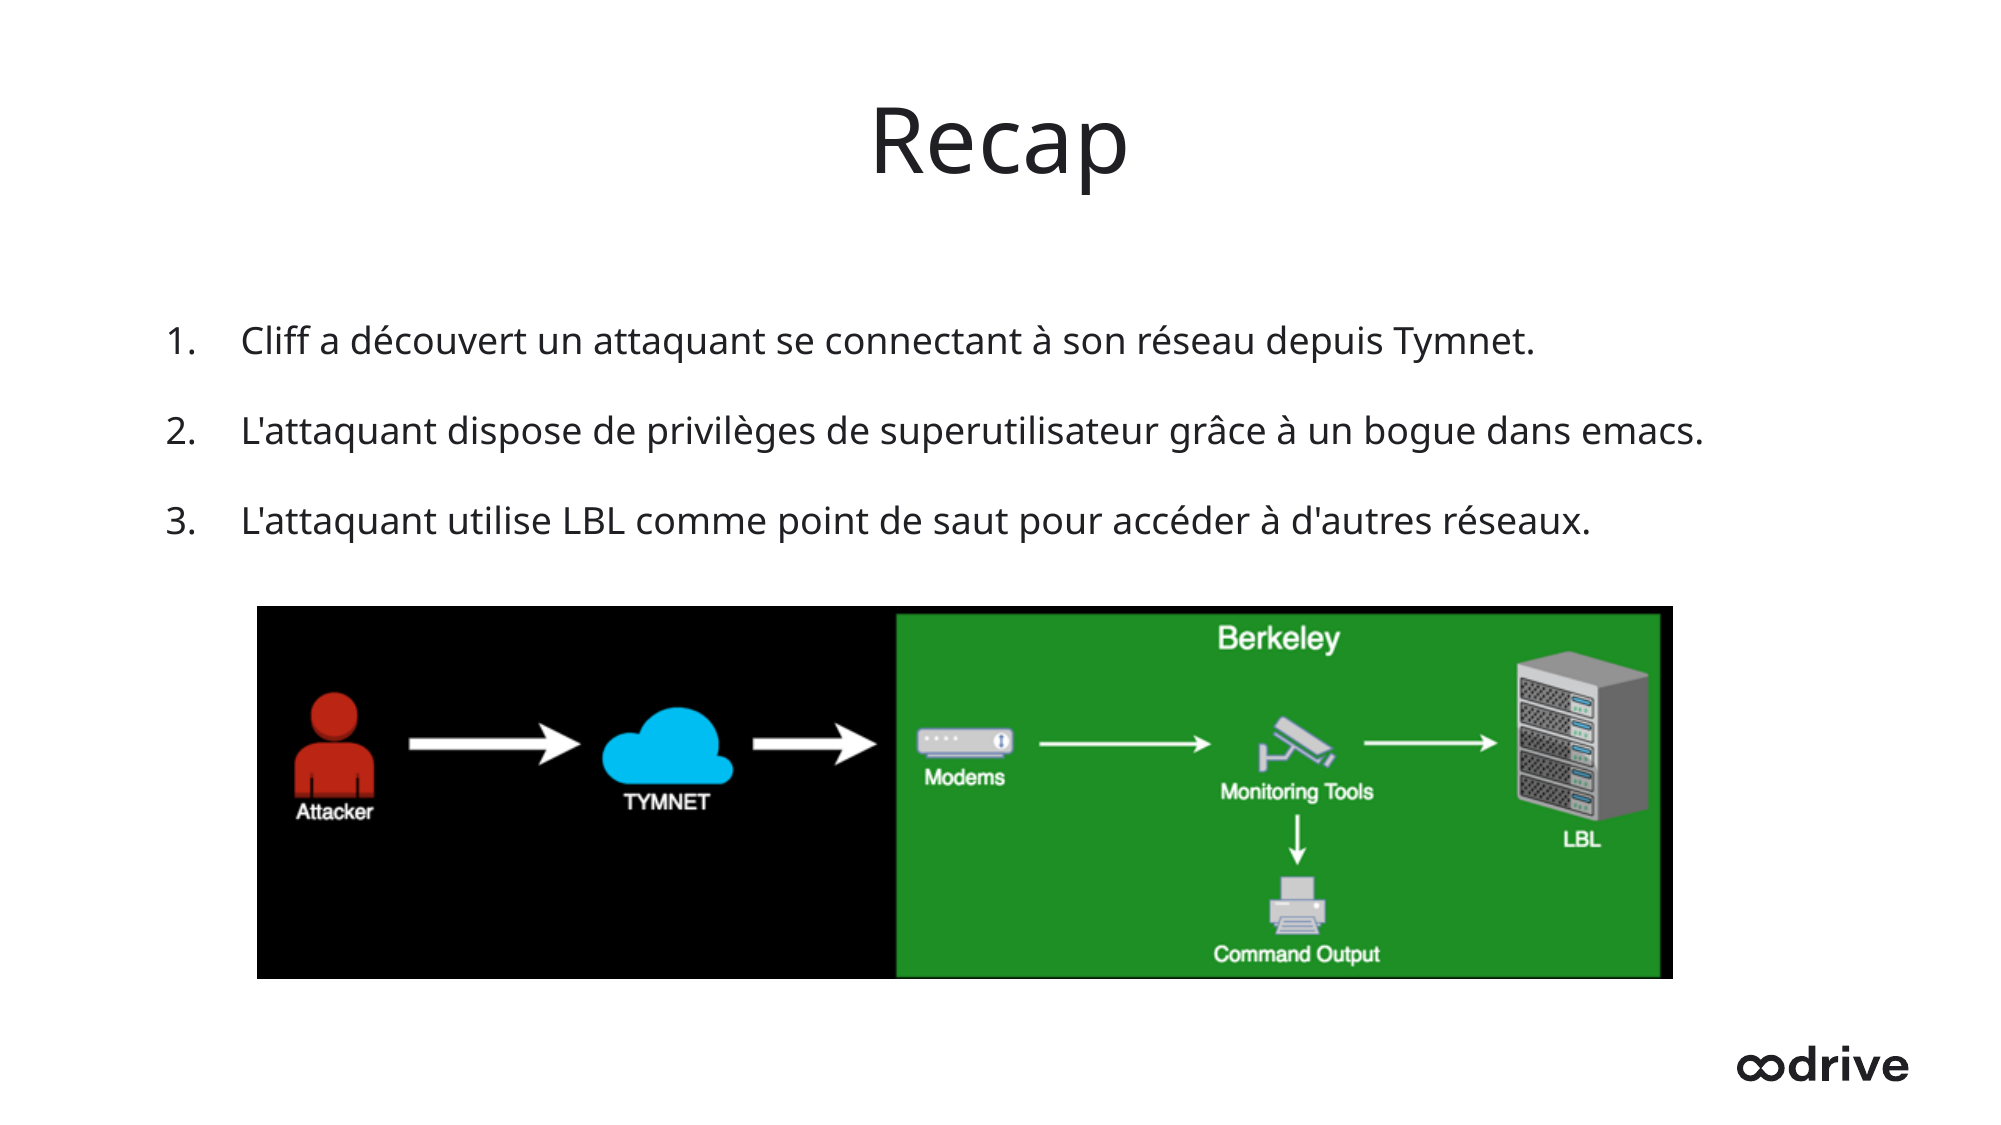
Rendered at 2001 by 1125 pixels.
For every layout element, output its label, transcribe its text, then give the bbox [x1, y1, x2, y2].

title Recap [118, 89, 1882, 196]
text_box [110, 392, 1941, 1060]
picture [257, 606, 1673, 979]
text_box Cliff a découvert un attaquant se connectant à son réseau depuis Tymnet. L'attaquant dispose de privilèges de superutilisateur grâce à un bogue dans emacs. L'attaquant utilise LBL comme point de saut pour accéder à d'autres réseaux. [165, 317, 1765, 581]
text_box [110, 260, 1746, 367]
